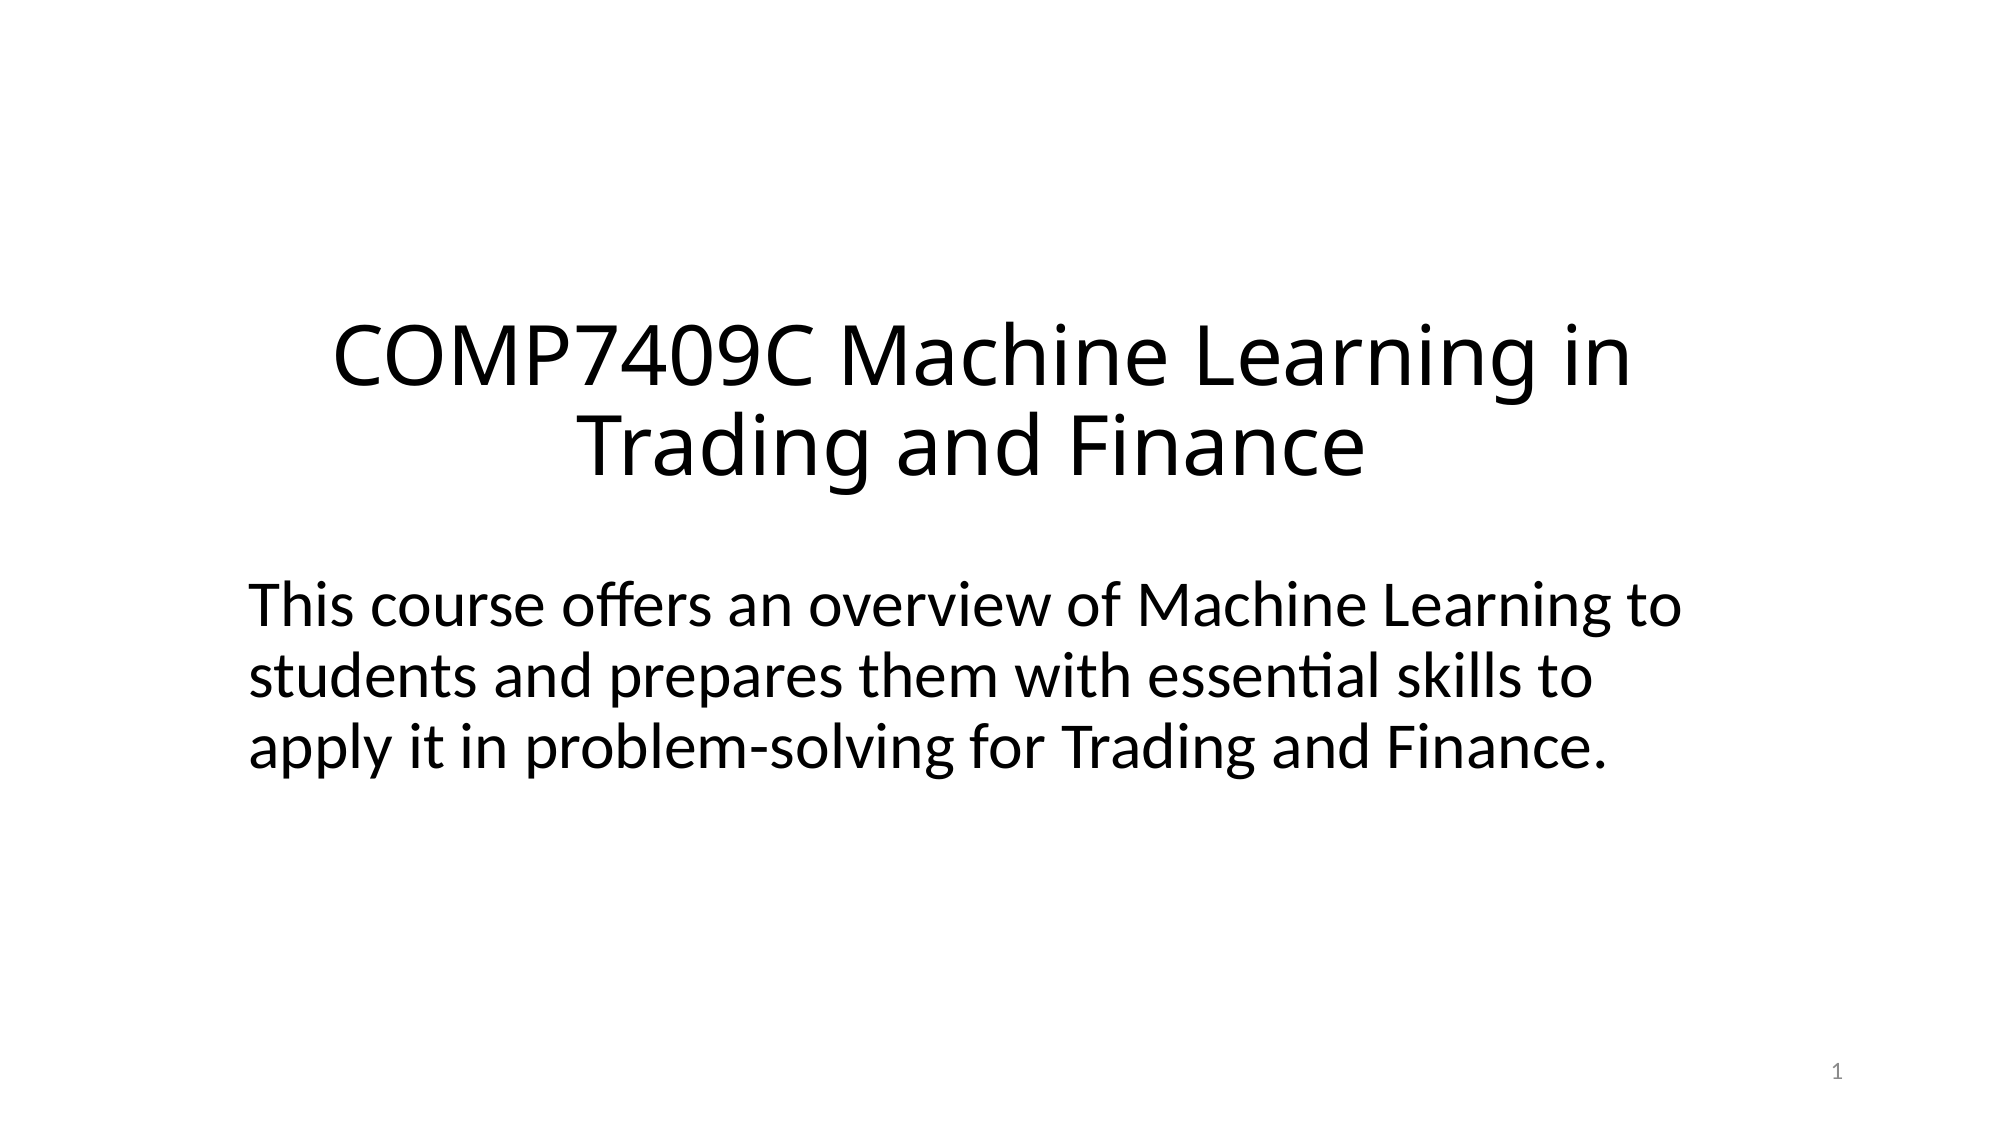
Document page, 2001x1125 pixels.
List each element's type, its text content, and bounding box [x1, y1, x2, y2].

subtitle This course offers an overview of Machine Learning to students and prepares them with essential skills to apply it in problem-solving for Trading and Finance. [233, 562, 1734, 835]
slide_number 1 [1408, 1039, 1859, 1100]
title COMP7409C Machine Learning in Trading and Finance [233, 109, 1734, 501]
